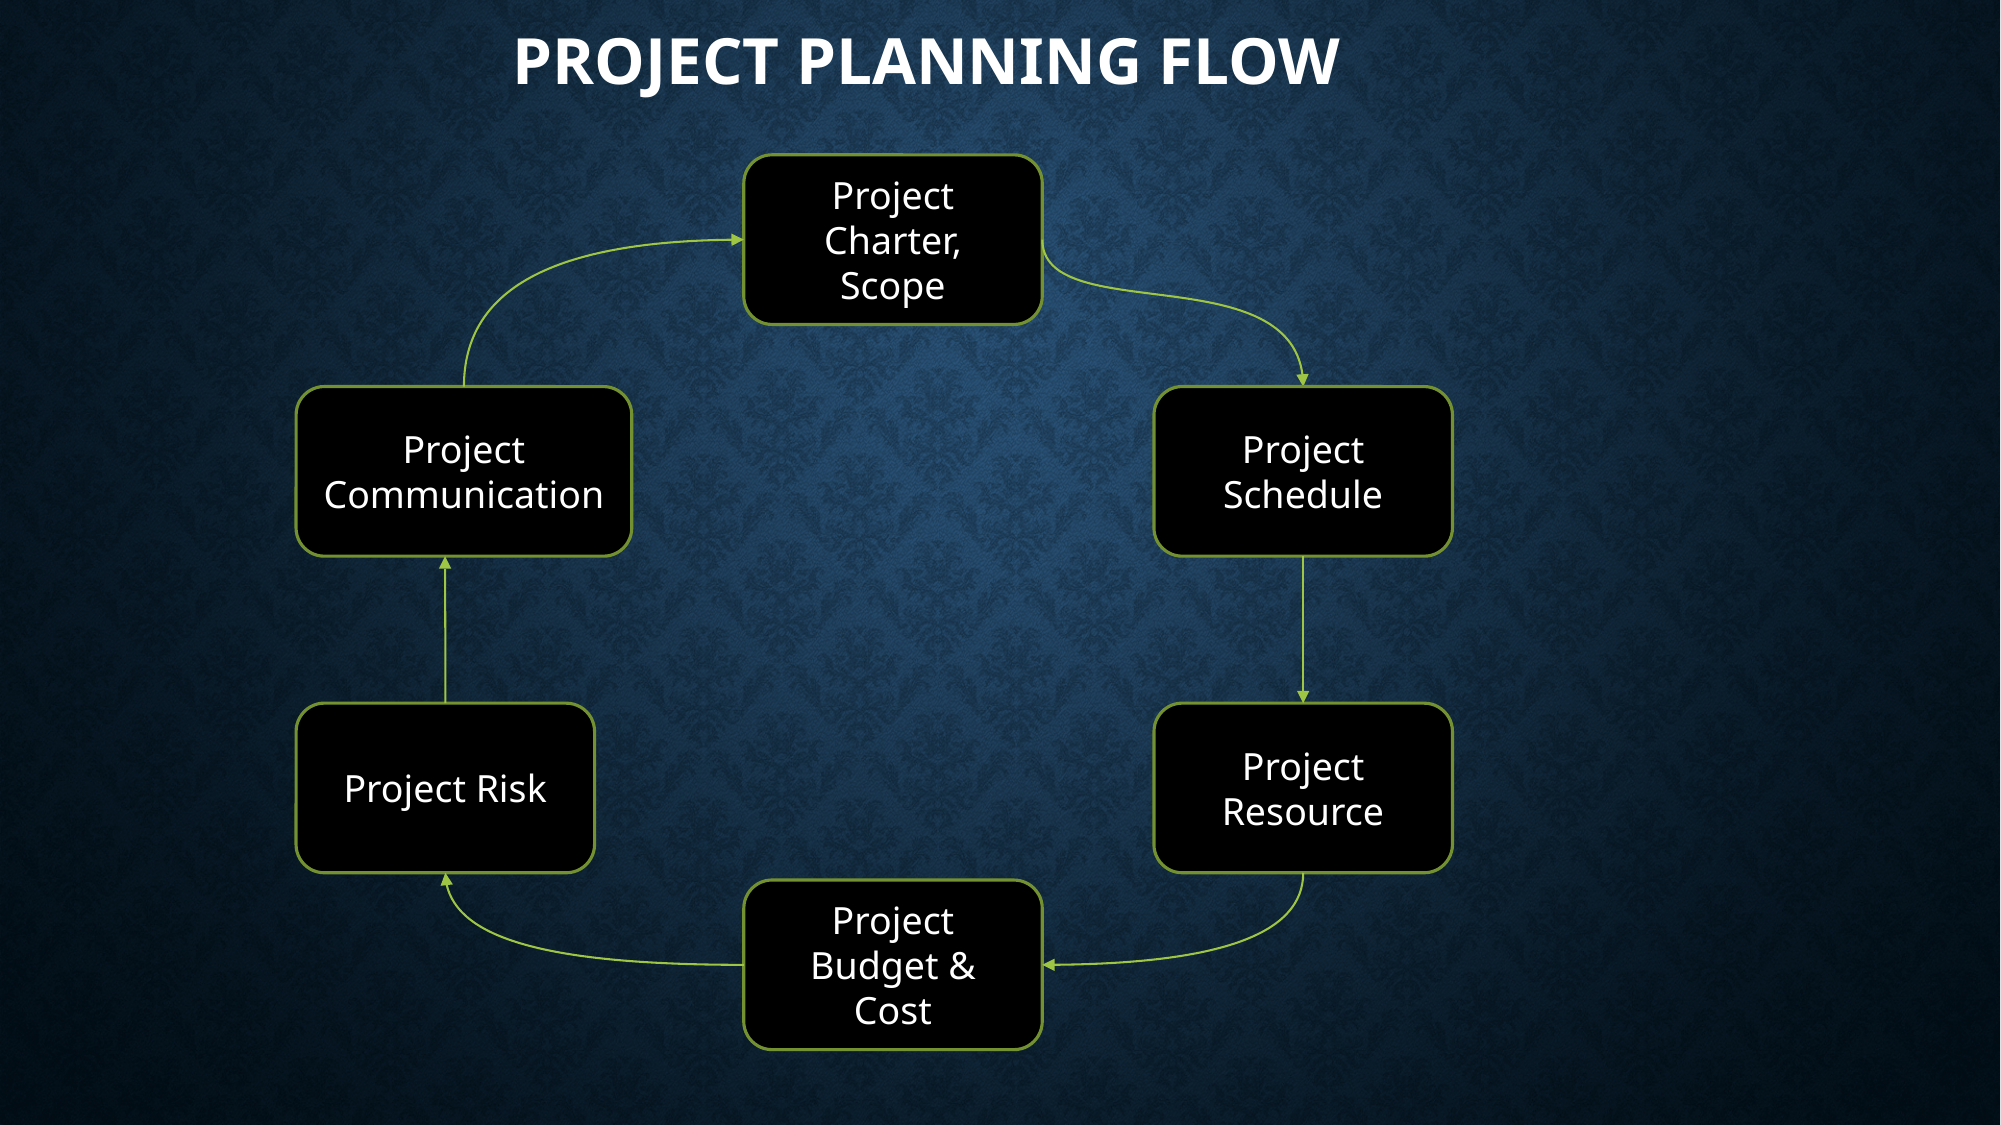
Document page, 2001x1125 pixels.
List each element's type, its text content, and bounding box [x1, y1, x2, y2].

text_box Project Resource [1152, 701, 1455, 875]
text_box Project Budget & Cost [742, 878, 1044, 1052]
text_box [444, 872, 745, 966]
text_box Project Charter, Scope [742, 153, 1044, 327]
text_box Project Schedule [1152, 384, 1455, 558]
title Project Planning Flow [64, 22, 1790, 107]
text_box Project Communication [294, 384, 634, 558]
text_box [529, 172, 678, 454]
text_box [1041, 239, 1304, 388]
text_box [1126, 787, 1220, 1050]
text_box Project Risk [294, 701, 597, 875]
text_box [1229, 629, 1378, 633]
